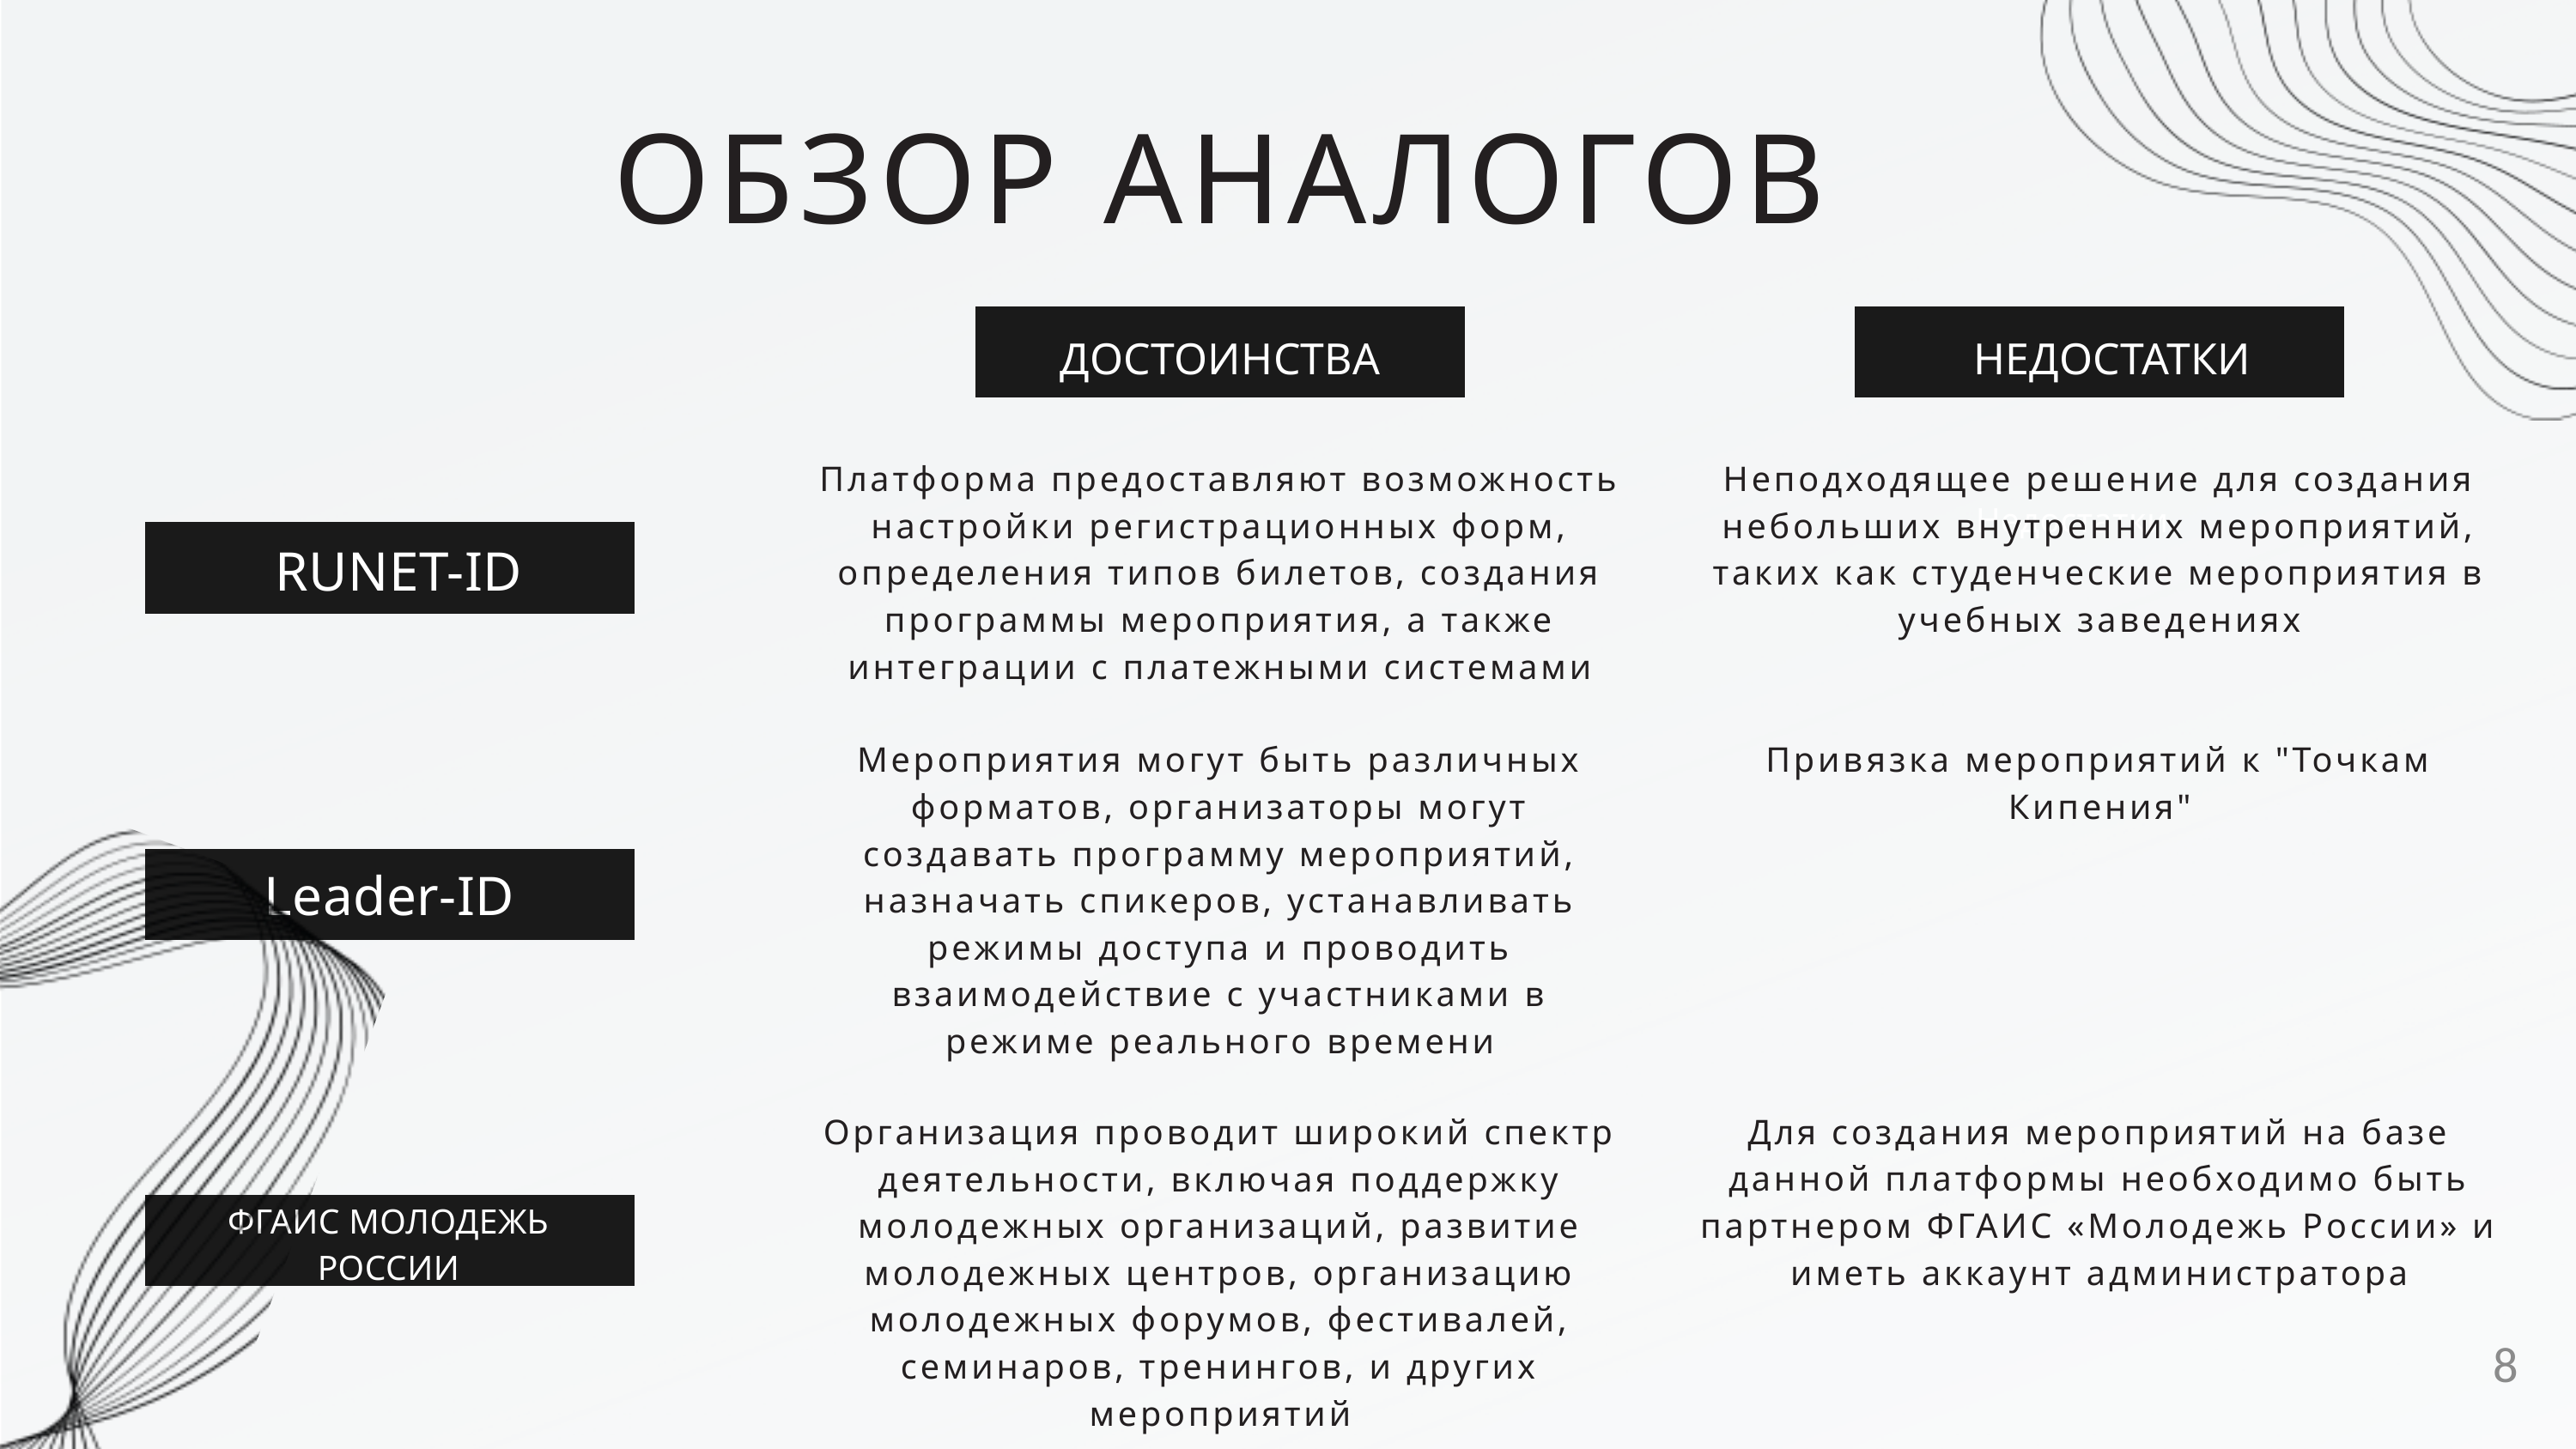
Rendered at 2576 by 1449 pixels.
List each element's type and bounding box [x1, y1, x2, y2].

text_box [1854, 306, 2345, 398]
text_box [144, 656, 635, 1015]
text_box [144, 1015, 635, 1449]
picture [0, 0, 2576, 1449]
text_box [975, 134, 1466, 585]
text_box [144, 332, 635, 656]
